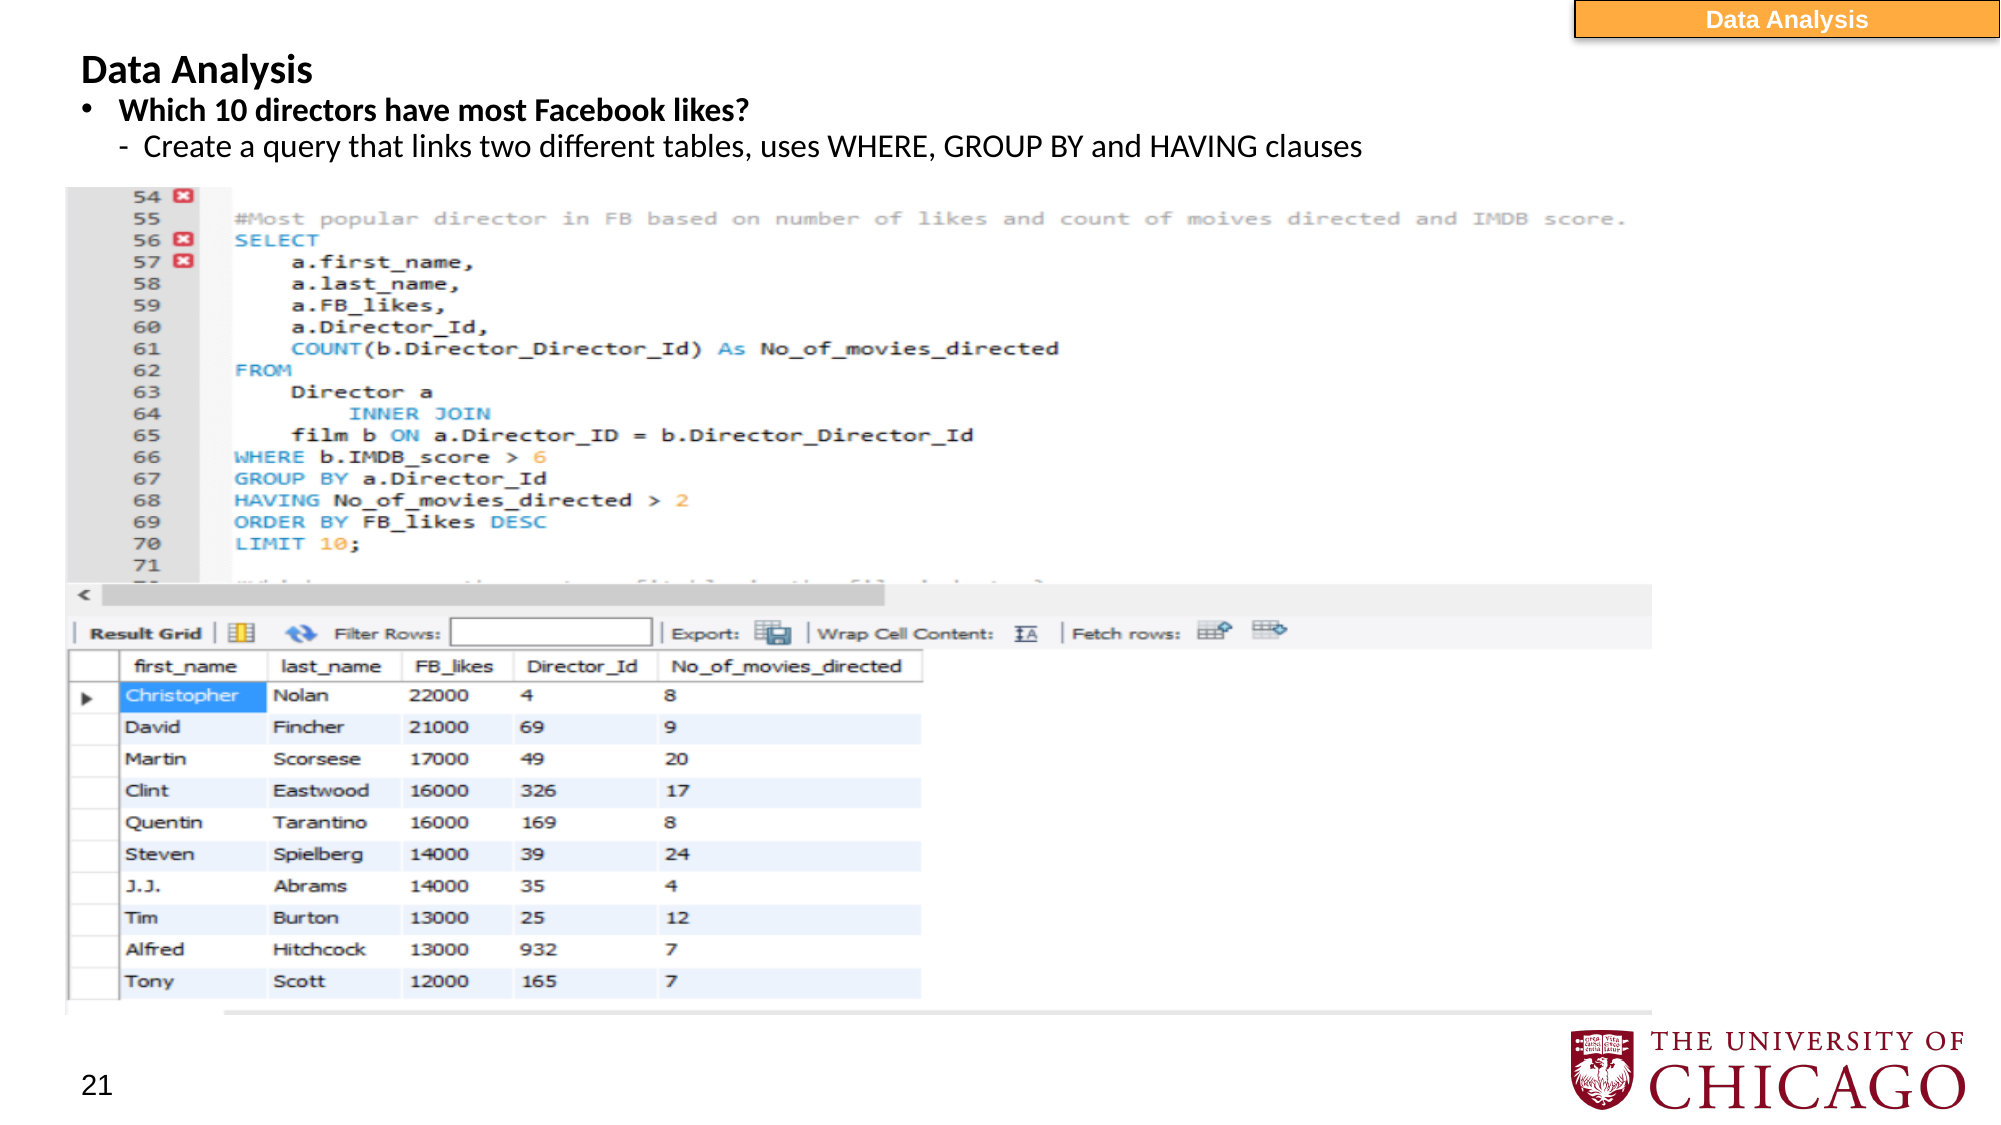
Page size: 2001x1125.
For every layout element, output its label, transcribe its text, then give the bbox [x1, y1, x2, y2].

picture [65, 187, 1652, 1015]
text_box 21 [65, 1059, 136, 1110]
title Data Analysis Which 10 directors have most Facebook likes? - Create a query that links two different tables, uses WHERE, GROUP BY and HAVING clauses [65, 46, 1863, 265]
text_box Data Analysis [1574, 0, 2000, 38]
picture [1571, 1030, 1966, 1110]
